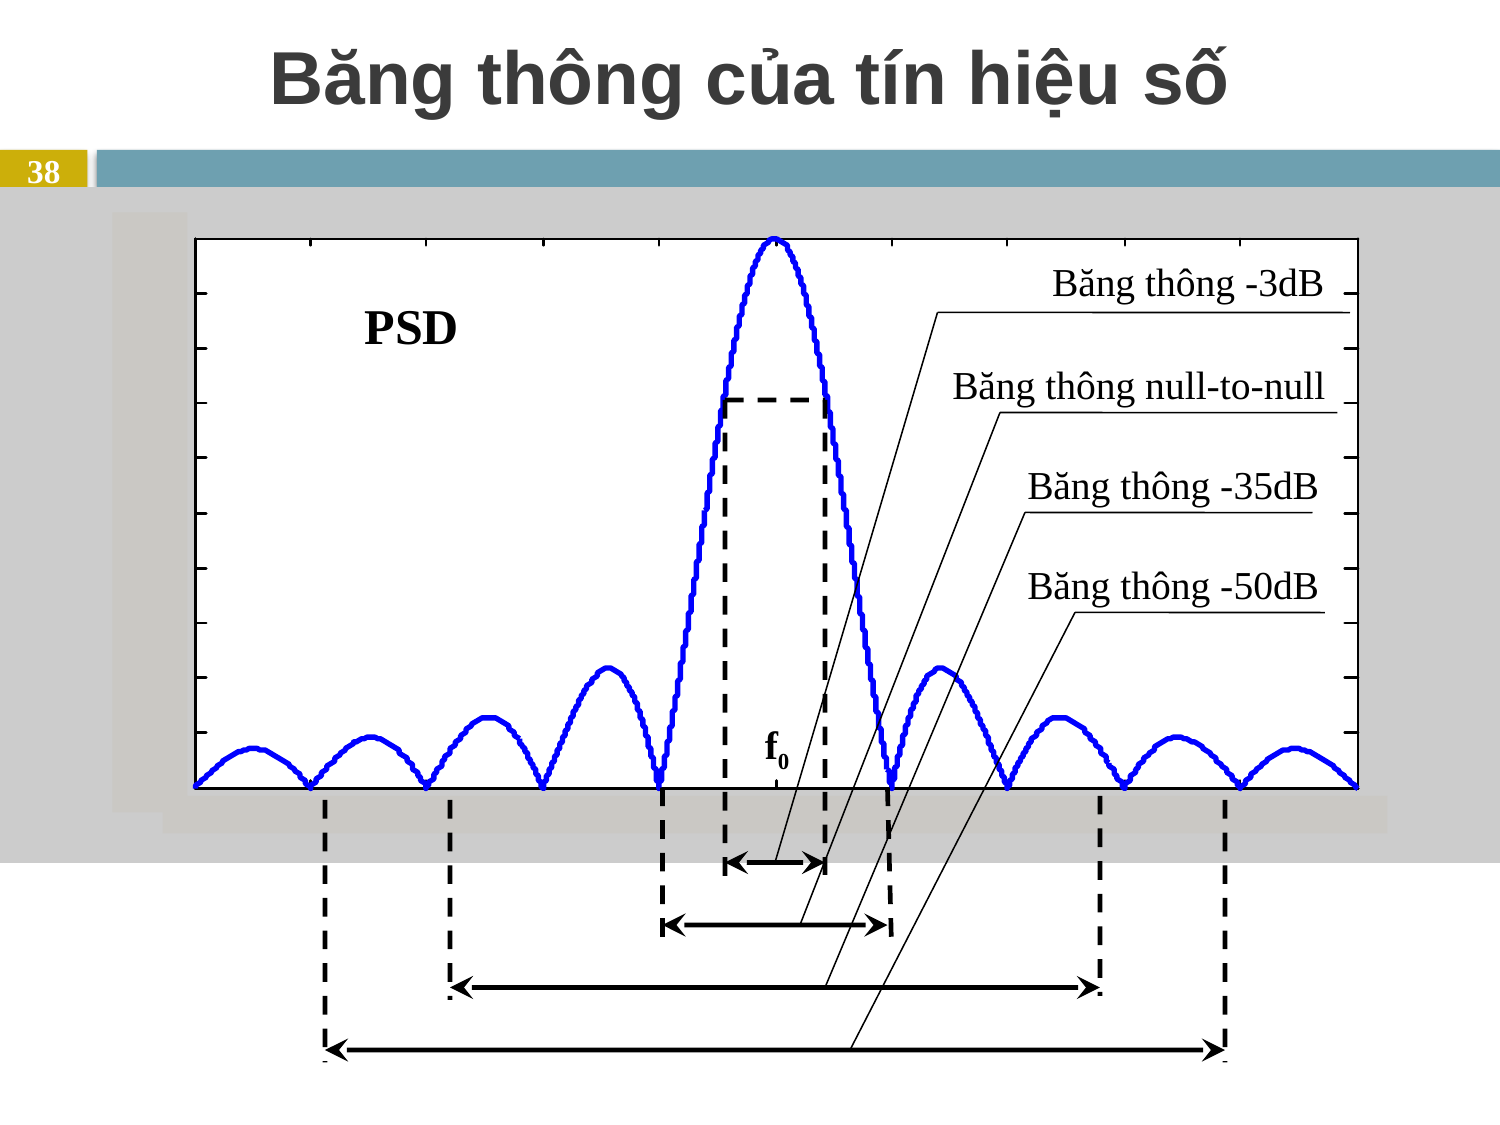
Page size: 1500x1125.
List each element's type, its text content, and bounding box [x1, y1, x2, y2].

slide_number 38 [0, 149, 88, 187]
text_box [866, 914, 888, 936]
picture [0, 187, 1500, 863]
text_box [1079, 977, 1100, 998]
text_box [1204, 1039, 1225, 1061]
text_box [324, 1039, 346, 1061]
title Băng thông của tín hiệu số [0, 12, 1500, 138]
text_box [662, 914, 684, 936]
text_box [450, 977, 471, 998]
